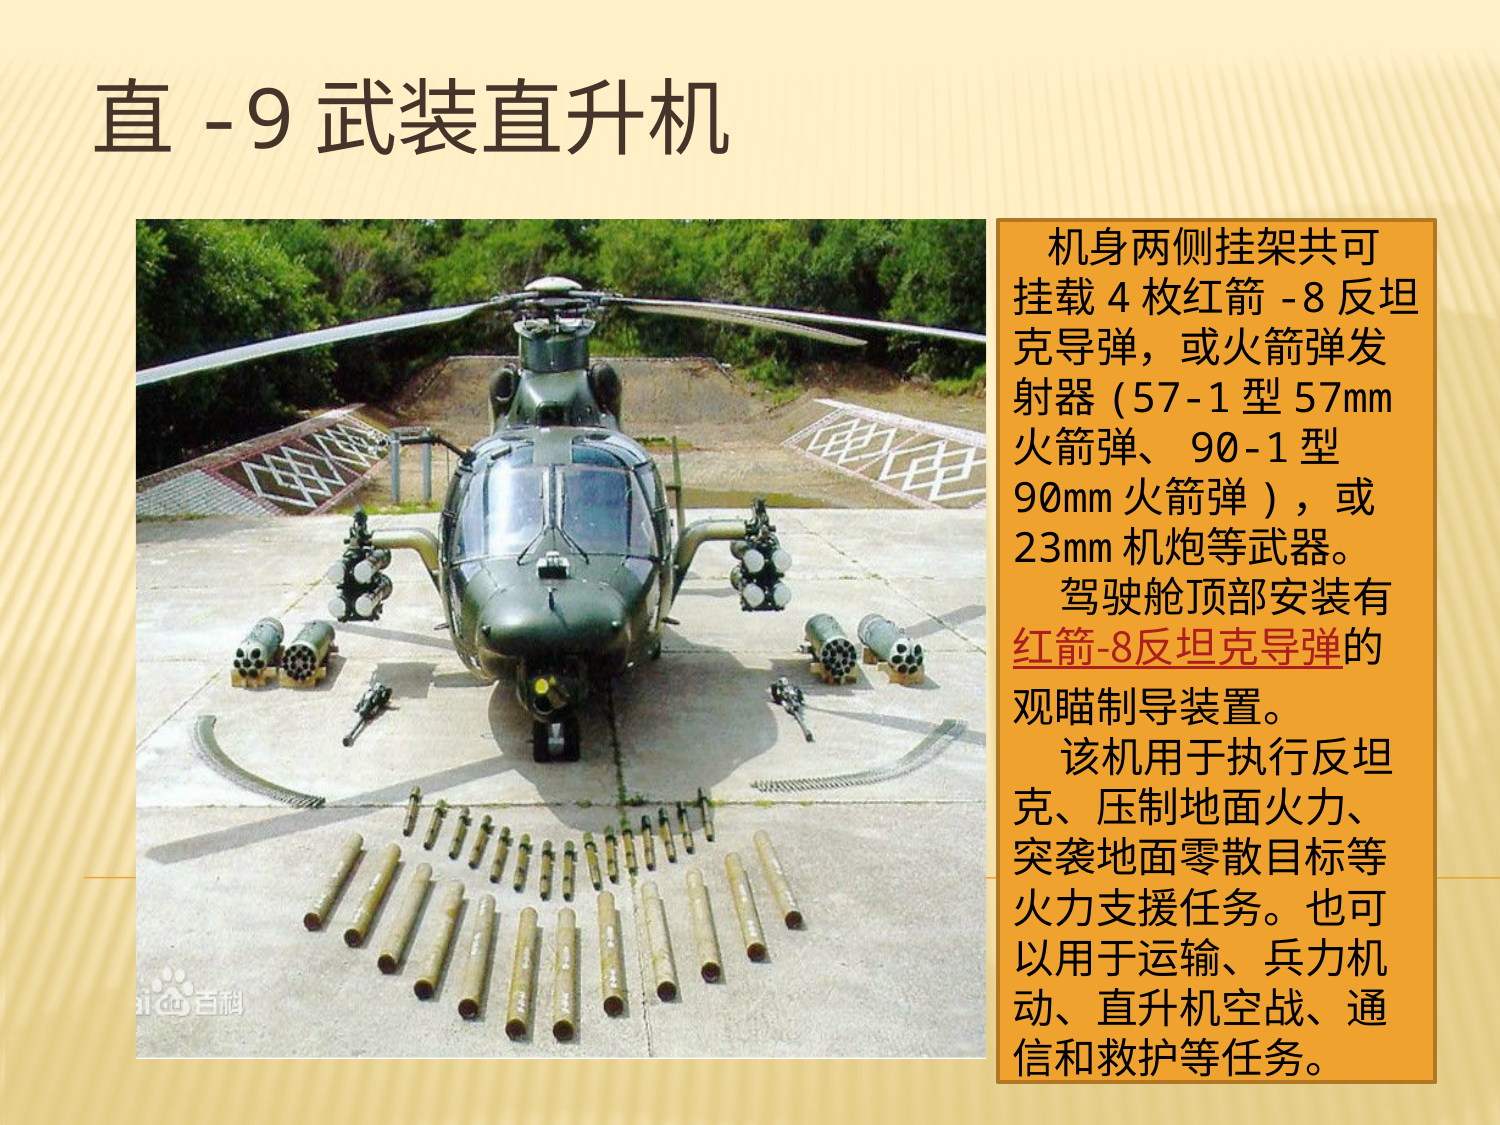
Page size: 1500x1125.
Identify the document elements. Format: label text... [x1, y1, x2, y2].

picture [135, 219, 987, 1059]
text_box 机身两侧挂架共可挂载4枚红箭-8反坦克导弹，或火箭弹发射器(57-1型57mm火箭弹、90-1型90mm火箭弹)，或23mm机炮等武器。 驾驶舱顶部安装有红箭-8反坦克导弹的观瞄制导装置。 该机用于执行反坦克、压制地面火力、突袭地面零散目标等火力支援任务。也可以用于运输、兵力机动、直升机空战、通信和救护等任务。 [996, 218, 1437, 1084]
subtitle 直-9武装直升机 [76, 30, 1465, 173]
